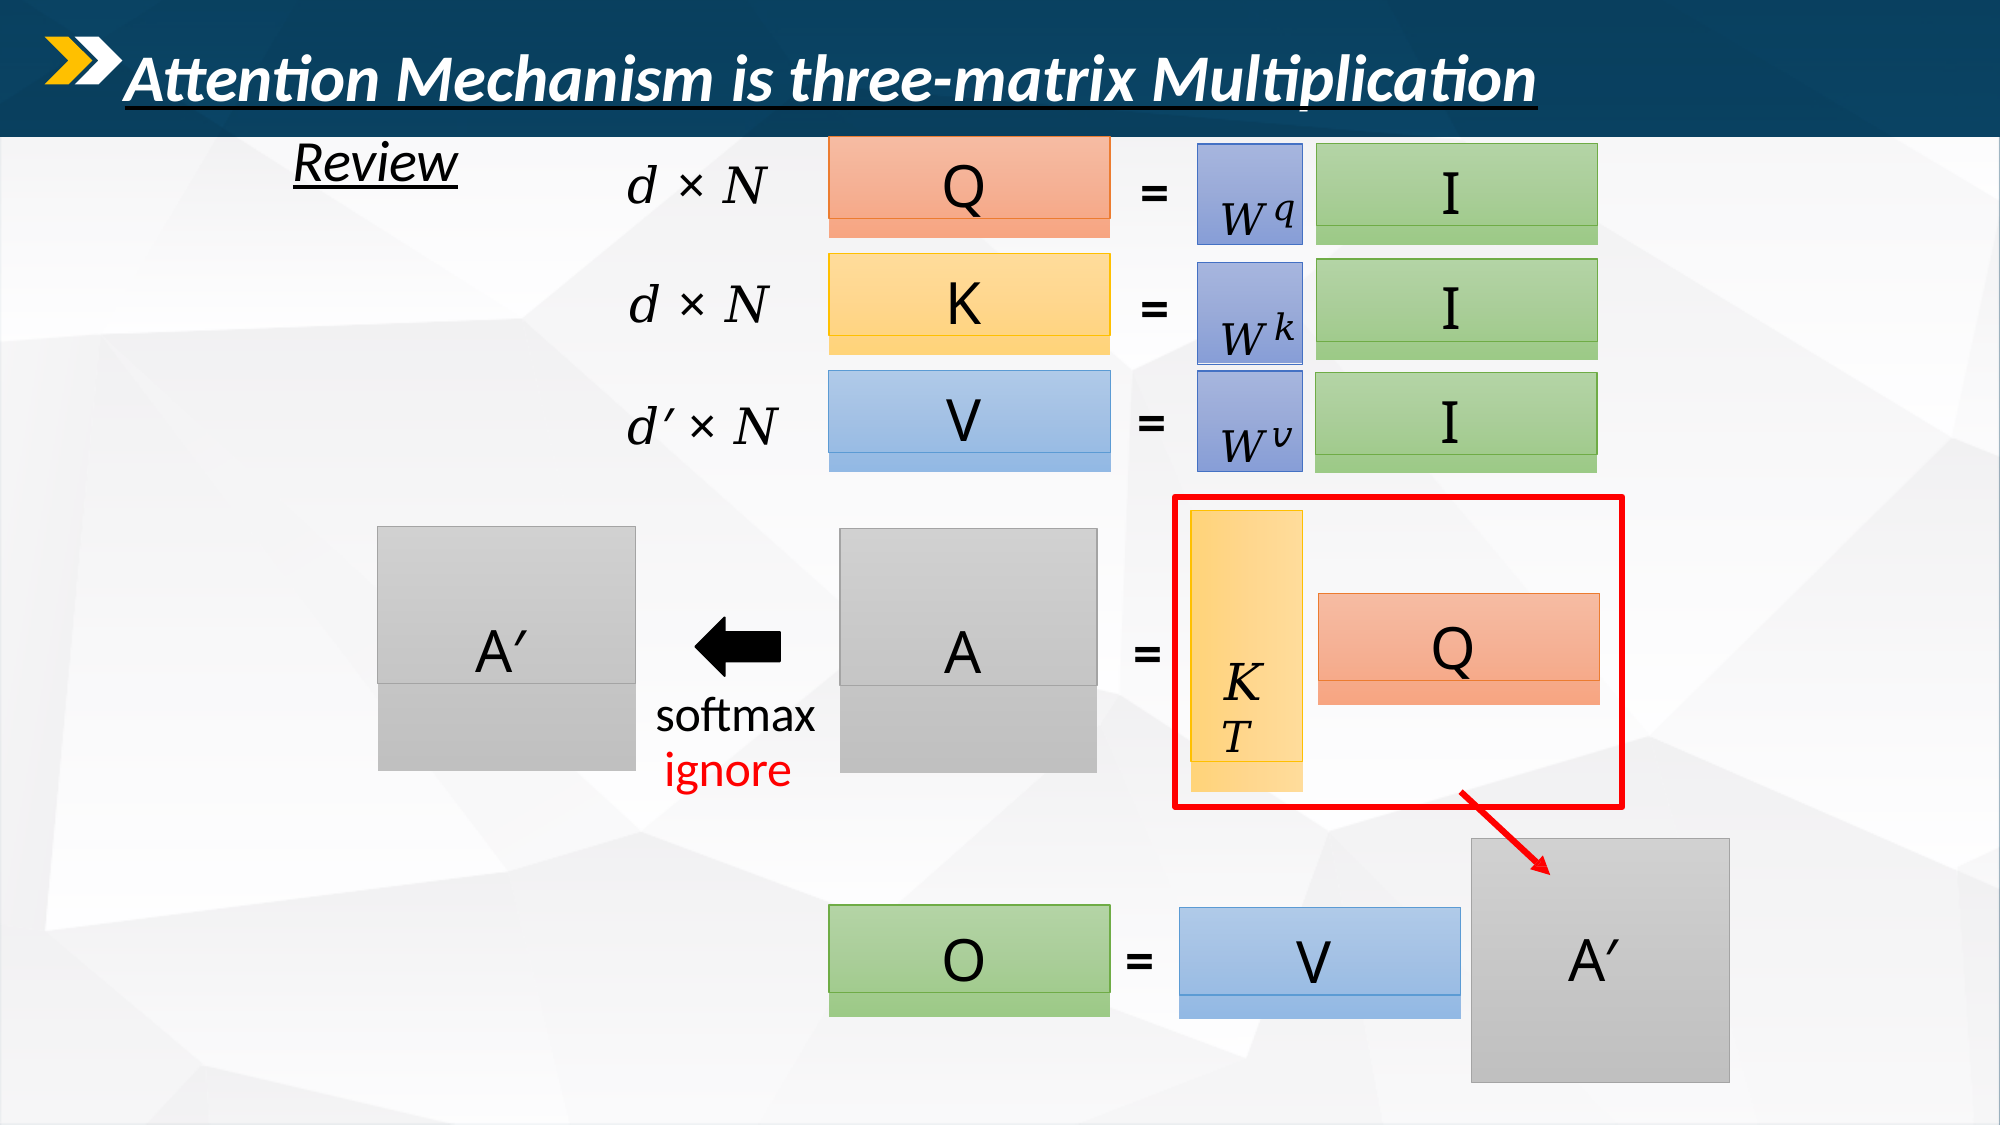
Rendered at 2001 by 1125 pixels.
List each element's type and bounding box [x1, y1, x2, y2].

text_box [653, 616, 822, 797]
text_box [1138, 267, 1172, 341]
title [122, 33, 1755, 223]
text_box [622, 392, 804, 455]
text_box [622, 151, 803, 214]
text_box [1131, 612, 1165, 685]
text_box [623, 270, 800, 333]
text_box [1123, 919, 1157, 992]
picture [0, 0, 2000, 1125]
text_box [1171, 493, 1731, 1084]
text_box [1134, 381, 1169, 454]
